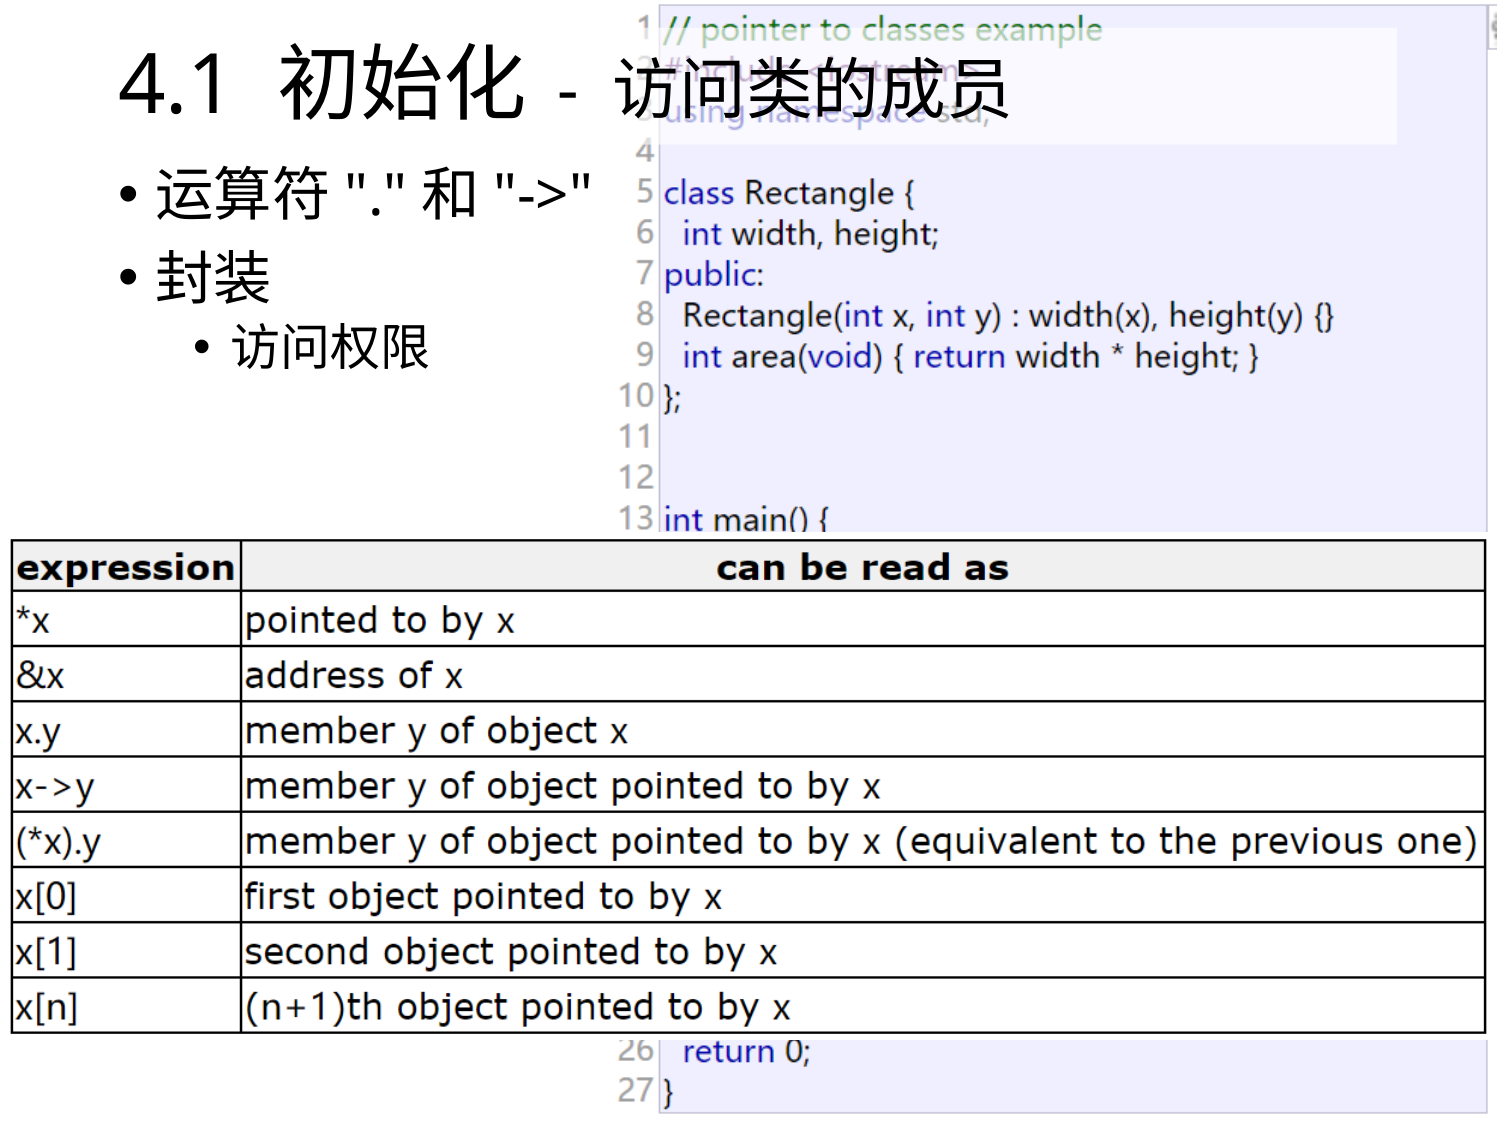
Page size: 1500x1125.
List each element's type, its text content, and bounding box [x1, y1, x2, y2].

title 4.1 初始化 - 访问类的成员 [103, 27, 600, 145]
list 运算符"."和"->" 封装 访问权限 [103, 157, 600, 525]
picture [0, 0, 1498, 1123]
